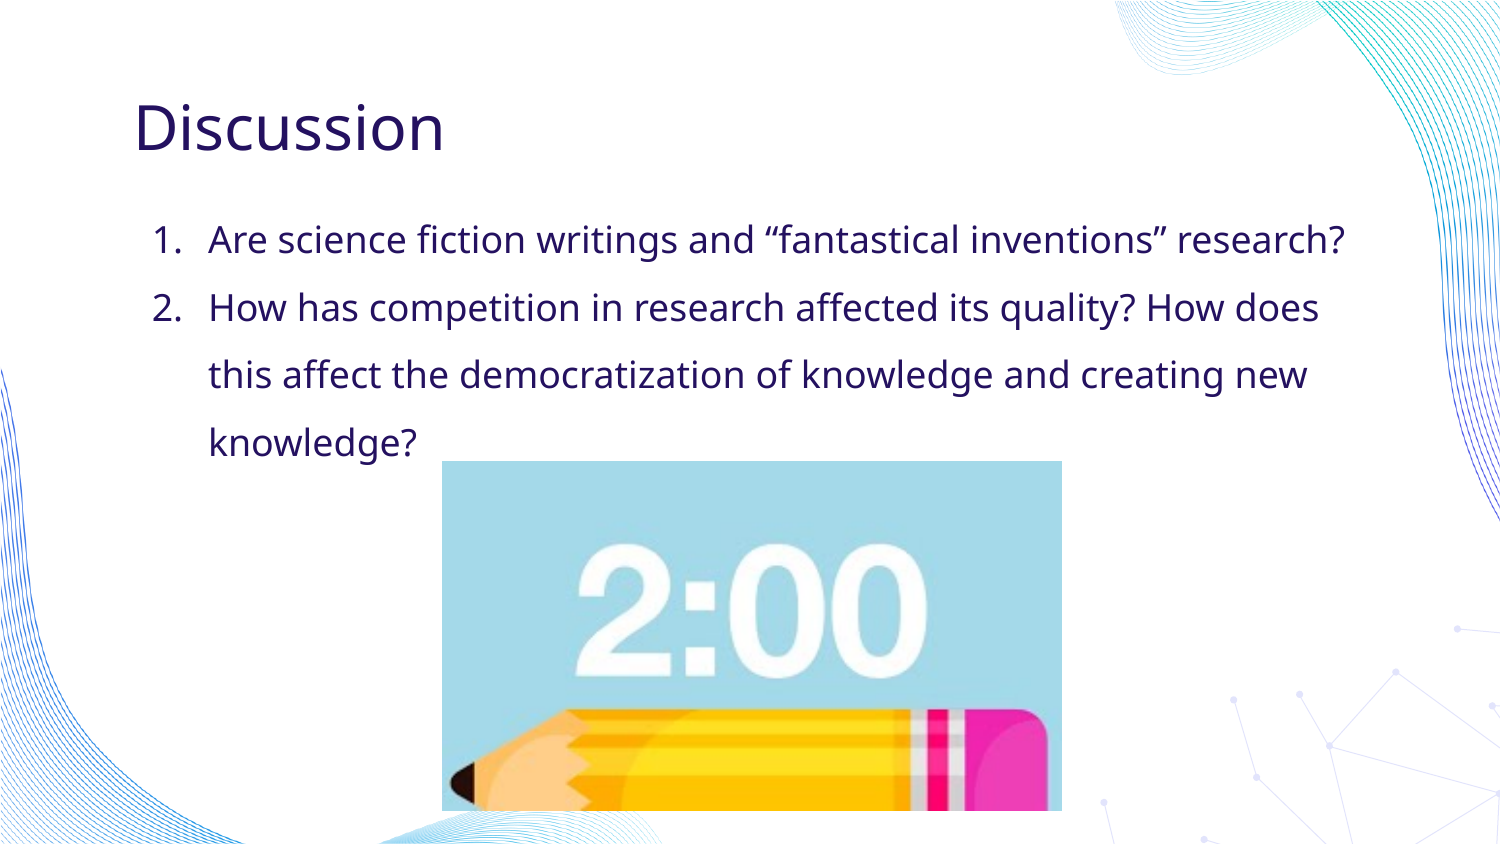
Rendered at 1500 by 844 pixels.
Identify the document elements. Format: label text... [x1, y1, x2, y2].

list Are science fiction writings and “fantastical inventions” research? How has competition in research affected its quality? How does this affect the democratization of knowledge and creating new knowledge? [118, 178, 1410, 236]
picture [0, 336, 1062, 844]
title Discussion [118, 72, 1382, 167]
picture [1109, 0, 1500, 532]
